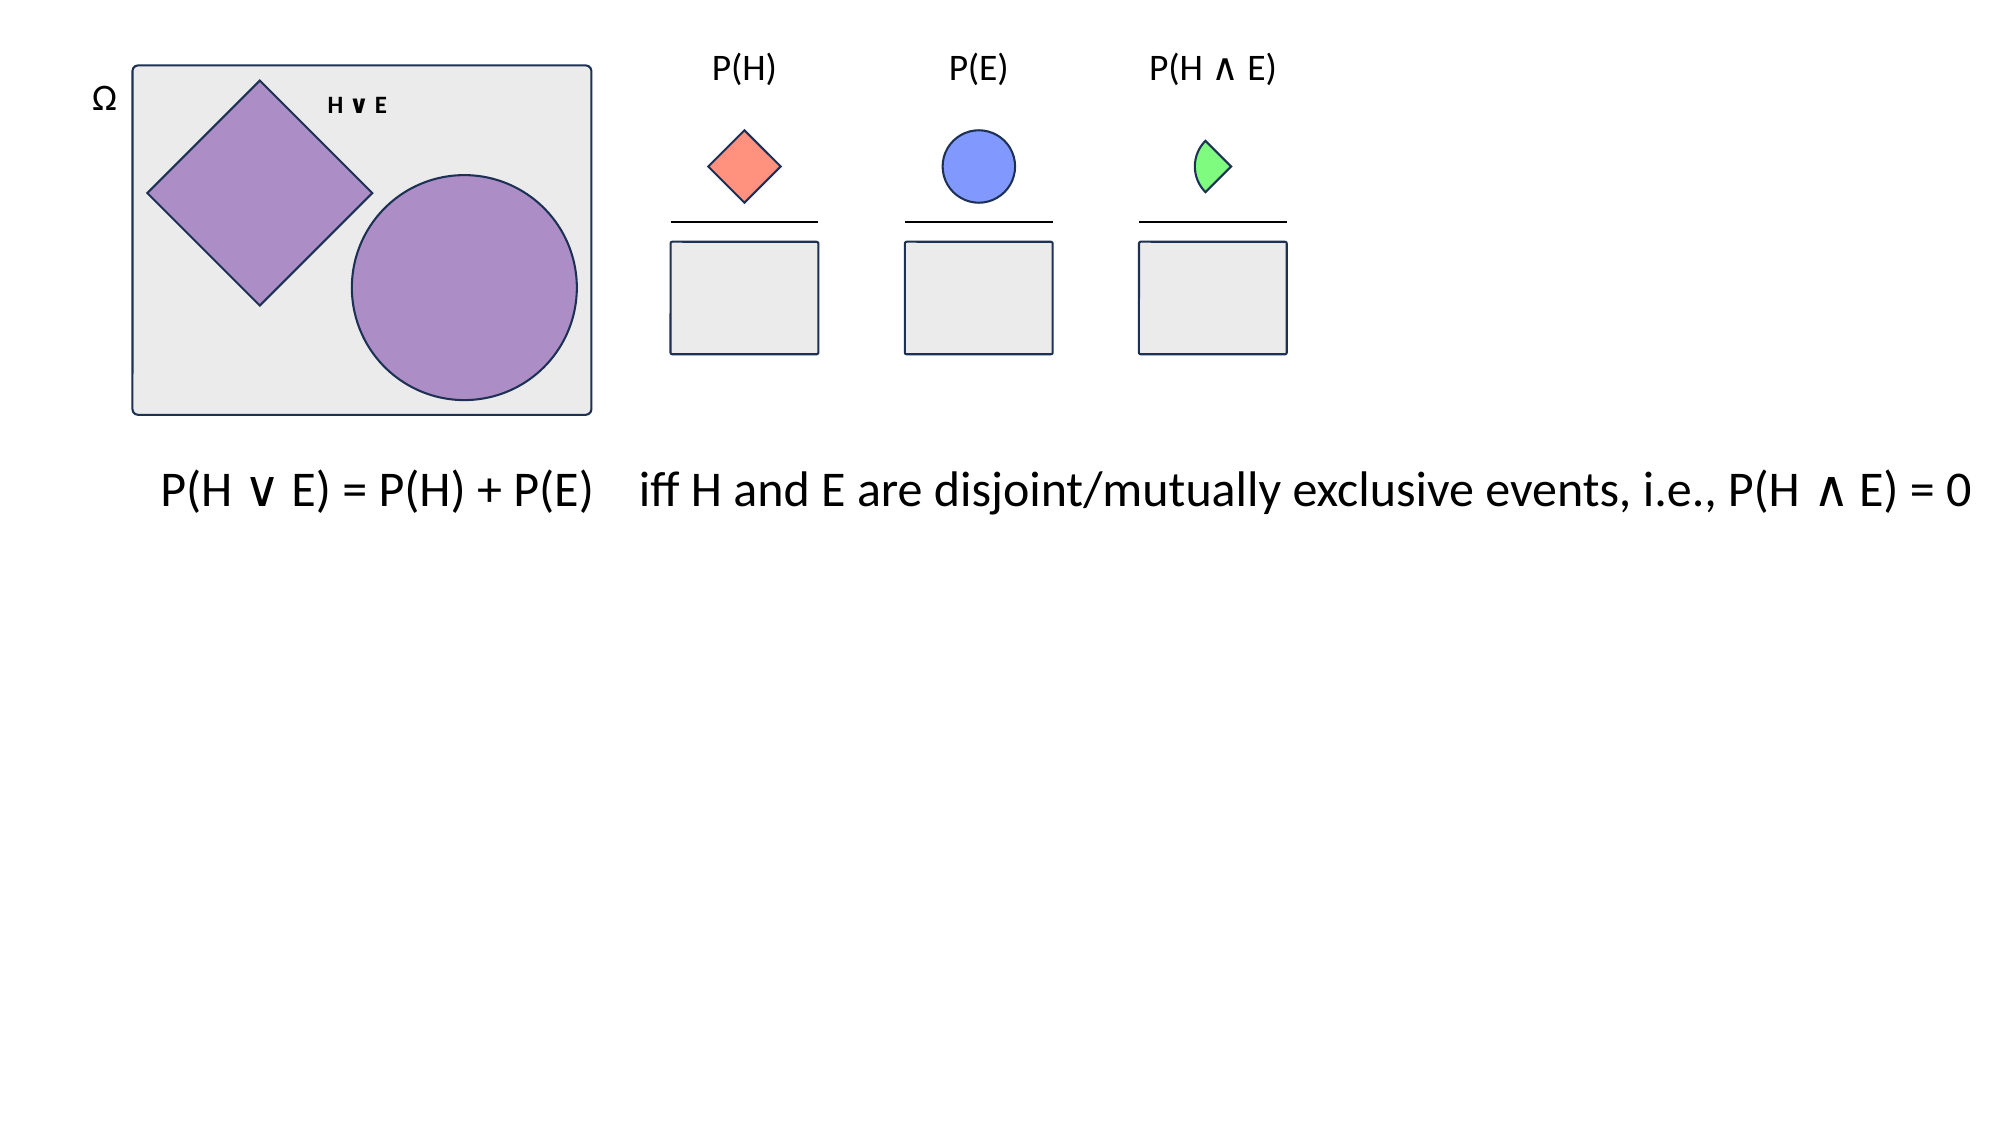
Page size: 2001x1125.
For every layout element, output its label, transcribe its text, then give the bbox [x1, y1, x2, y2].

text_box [904, 130, 1053, 355]
text_box [131, 64, 593, 416]
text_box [1138, 140, 1287, 355]
text_box Ω [77, 65, 133, 126]
text_box P(H ∧ E) [1134, 35, 1292, 95]
text_box P(H) [697, 35, 792, 95]
text_box [350, 174, 578, 402]
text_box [670, 130, 819, 355]
text_box H ∨ E [312, 80, 402, 126]
text_box P(E) [933, 35, 1024, 95]
text_box [145, 79, 374, 308]
text_box P(P(H ∨ E) = P(H) + P(E) iff H and E are disjoint/mutually exclusive events, i.e., P(H ∧ E) = 0 [104, 449, 2000, 524]
